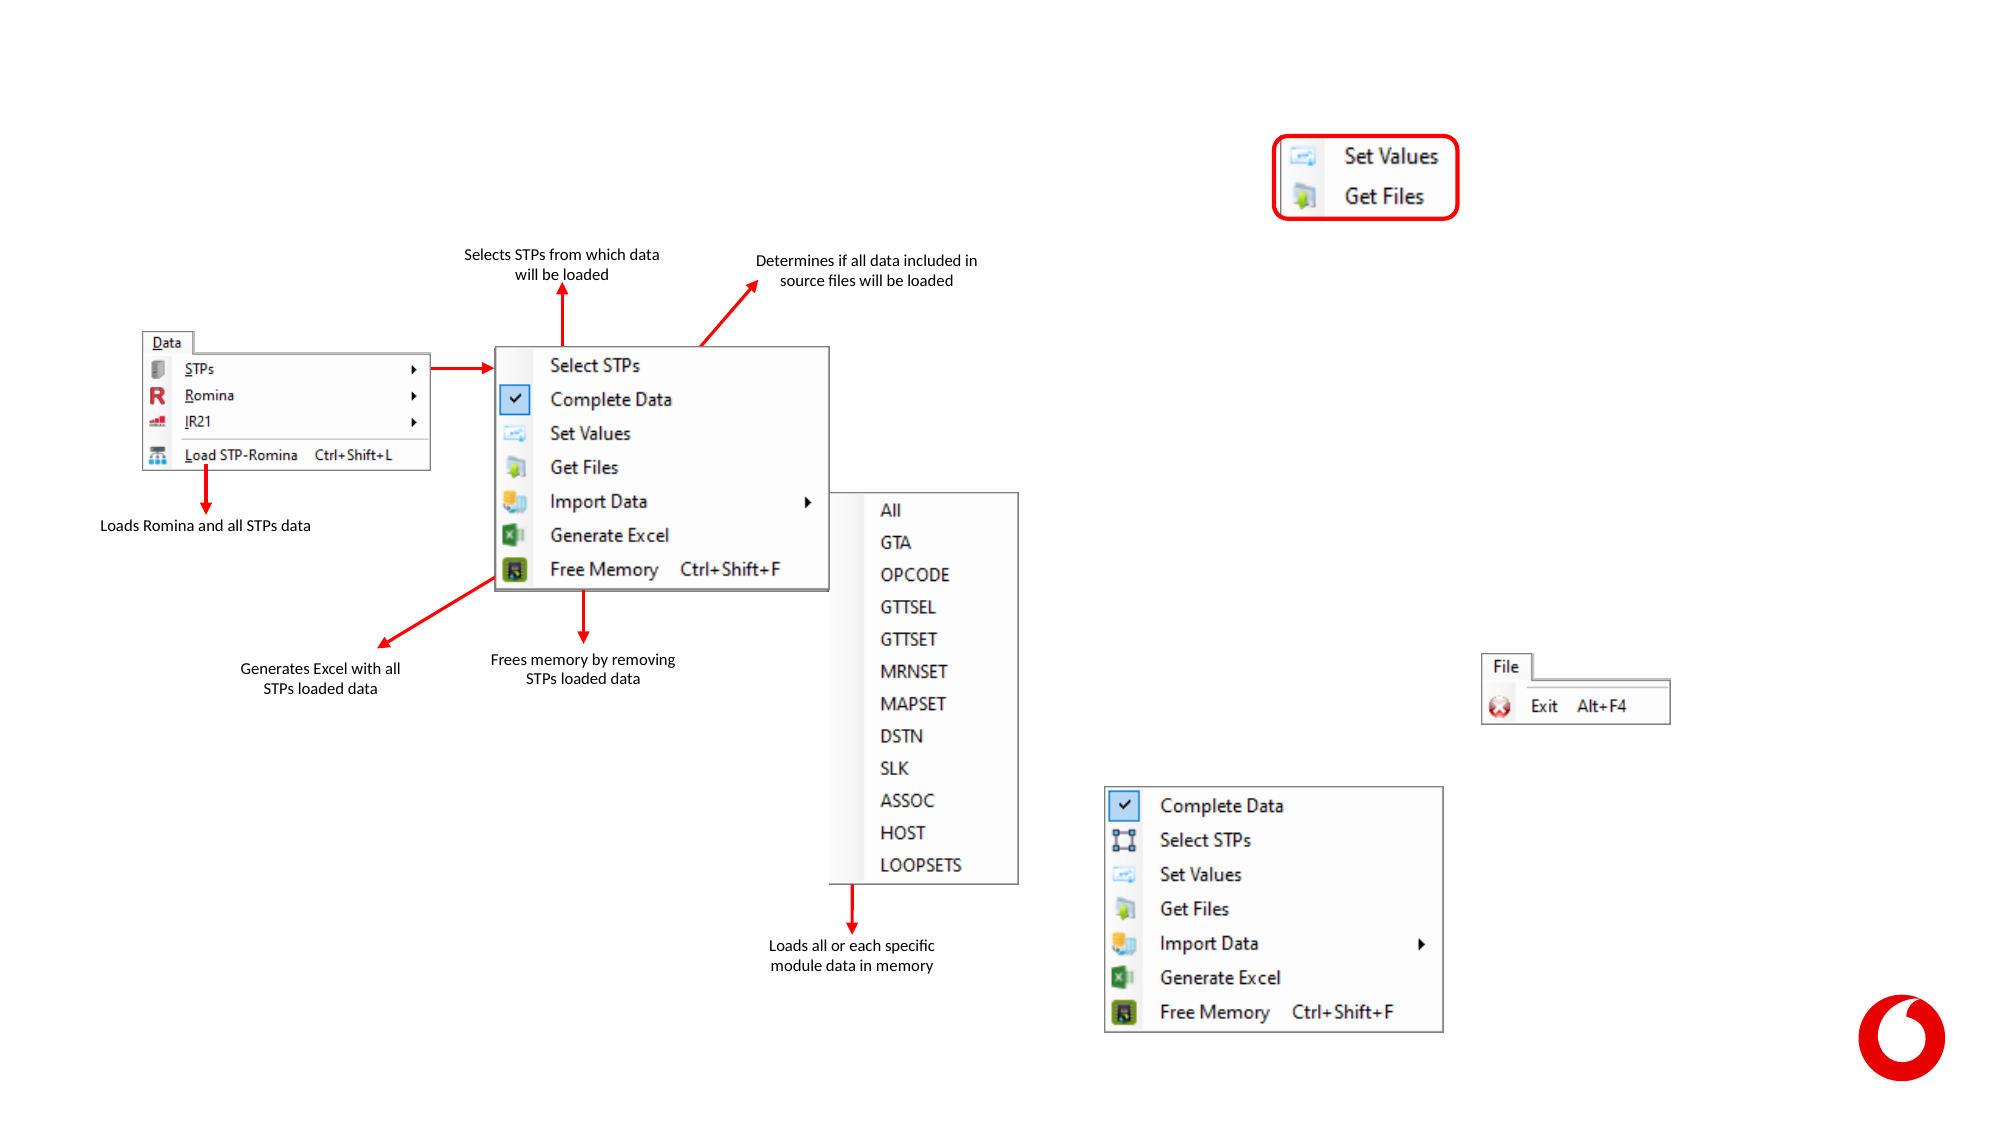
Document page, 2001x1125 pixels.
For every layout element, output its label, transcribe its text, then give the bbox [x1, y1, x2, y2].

text_box Generates Excel with all STPs loaded data [226, 657, 415, 694]
picture [1104, 785, 1444, 1034]
picture [141, 330, 431, 472]
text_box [665, 279, 759, 345]
picture [1481, 653, 1671, 725]
text_box Determines if all data included in source files will be loaded [734, 249, 1000, 286]
picture [493, 346, 1019, 885]
text_box Selects STPs from which data will be loaded [462, 243, 662, 280]
picture [1279, 135, 1464, 219]
text_box Loads Romina and all STPs data [78, 514, 334, 551]
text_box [376, 546, 546, 649]
text_box Frees memory by removing STPs loaded data [484, 648, 683, 685]
text_box Loads all or each specific module data in memory [746, 934, 958, 971]
